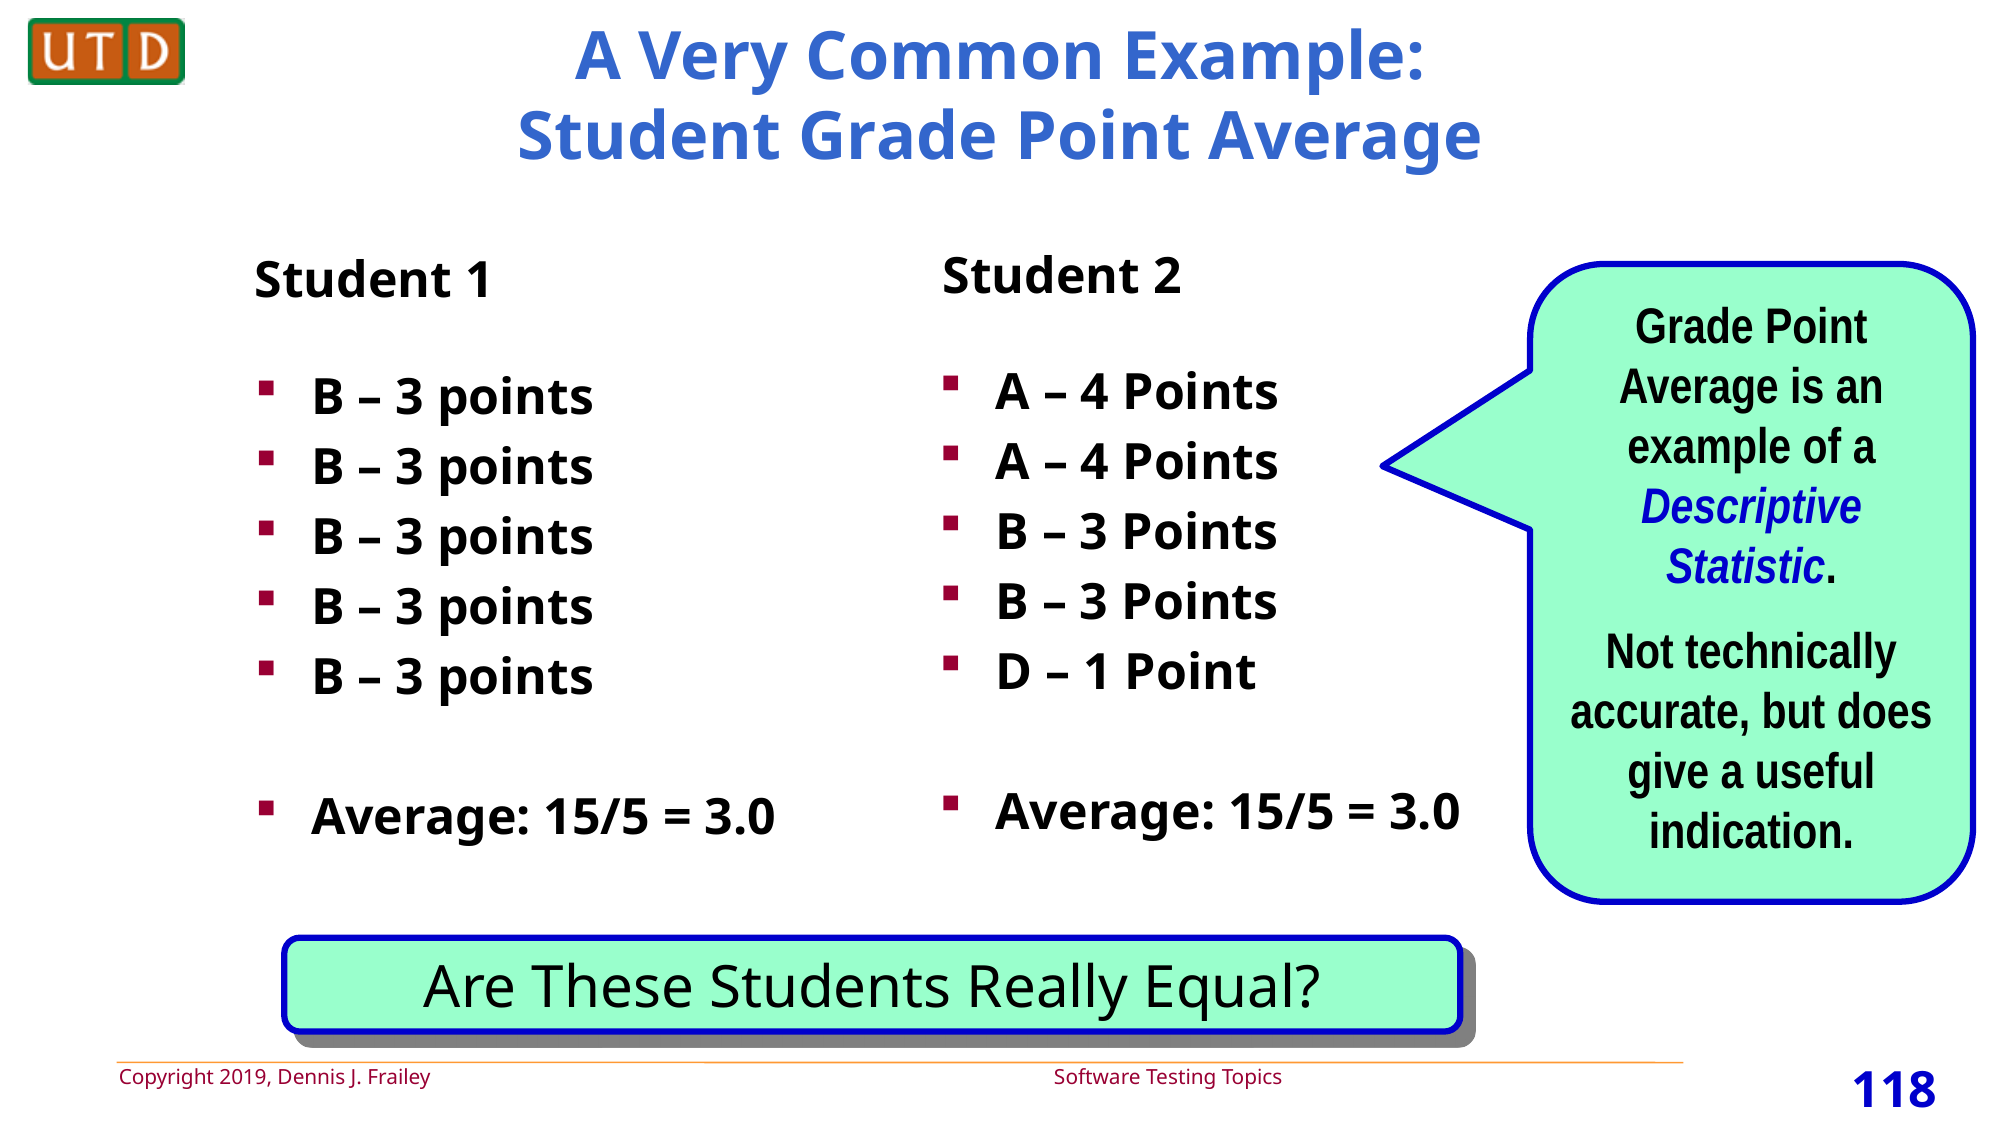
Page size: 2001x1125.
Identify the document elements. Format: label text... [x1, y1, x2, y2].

list B – 3 points B – 3 points B – 3 points B – 3 points B – 3 points Average: 15/5 = 3.0 [239, 356, 903, 921]
list Student 2 [927, 192, 1461, 311]
text_box Are These Students Really Equal? [284, 937, 1461, 1032]
title A Very Common Example: Student Grade Point Average [400, 14, 1601, 173]
text_box Grade Point Average is an example of a Descriptive Statistic. Not technically accurate, but does give a useful indication. [1382, 263, 1974, 902]
picture [27, 18, 185, 85]
list A – 4 Points A – 4 Points B – 3 Points B – 3 Points D – 1 Point Average: 15/5 = 3.0 [924, 351, 1491, 918]
list Student 1 [239, 197, 898, 316]
